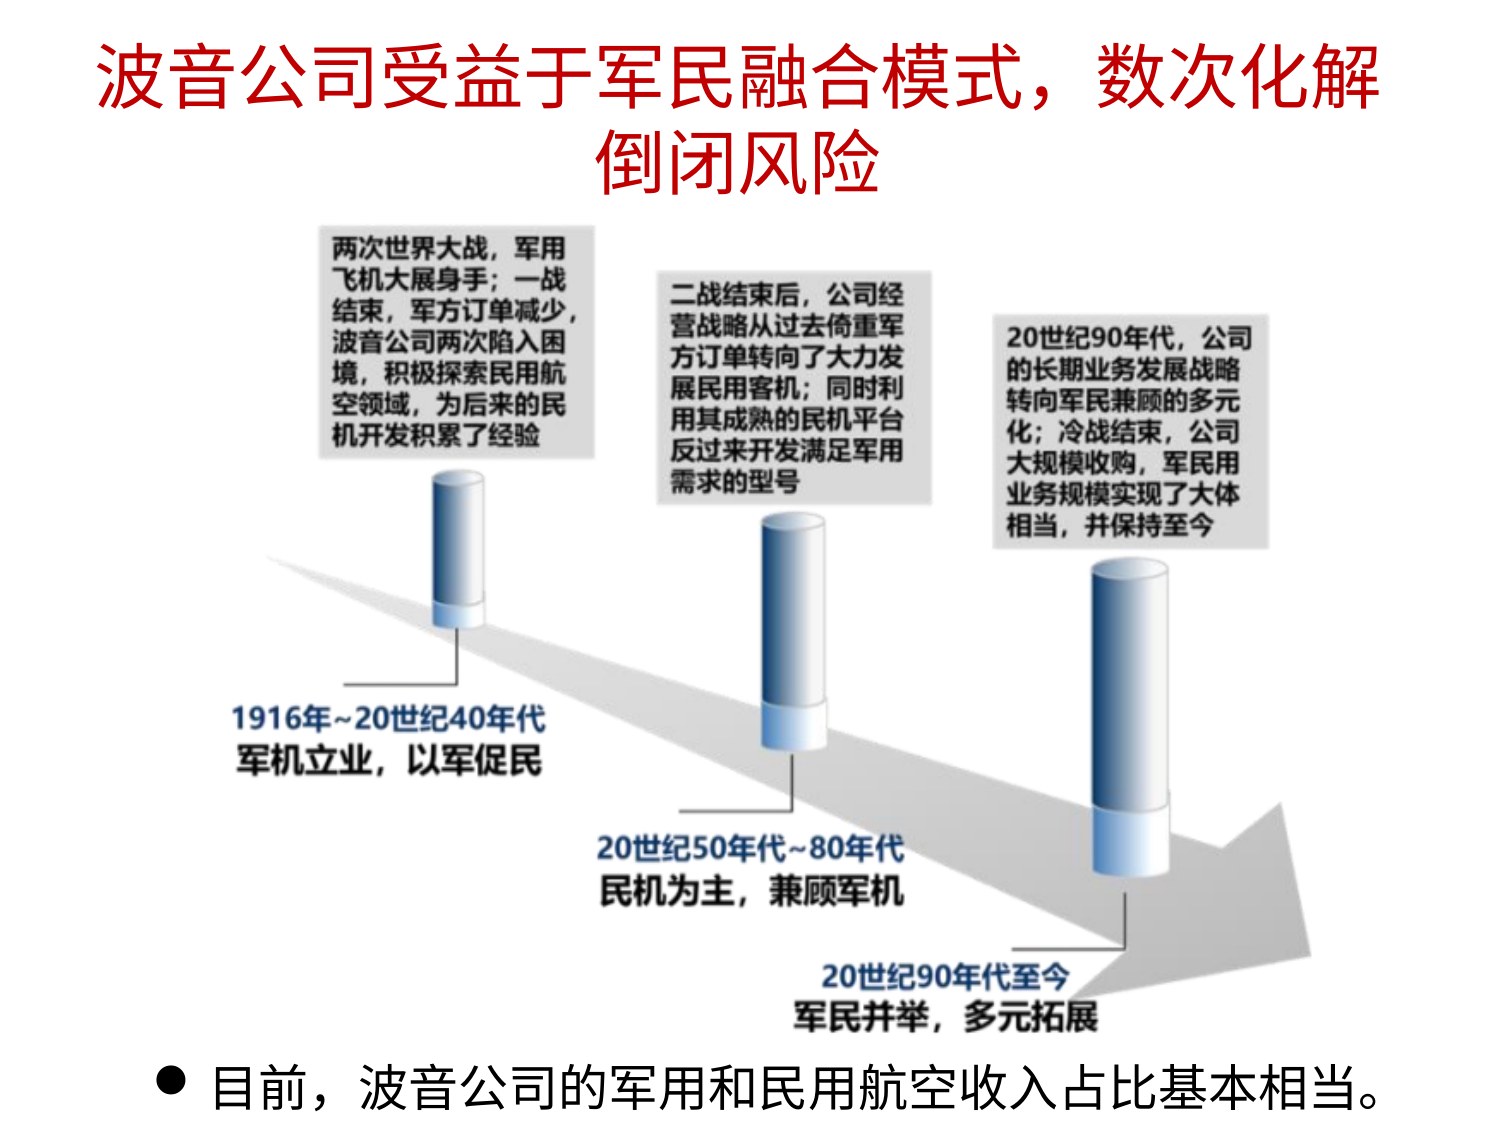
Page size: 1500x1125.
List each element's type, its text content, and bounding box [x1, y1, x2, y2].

title 波音公司受益于军民融合模式，数次化解倒闭风险 [63, 23, 1413, 212]
picture [223, 216, 1327, 1044]
text_box 目前，波音公司的军用和民用航空收入占比基本相当。 [137, 1049, 1413, 1124]
